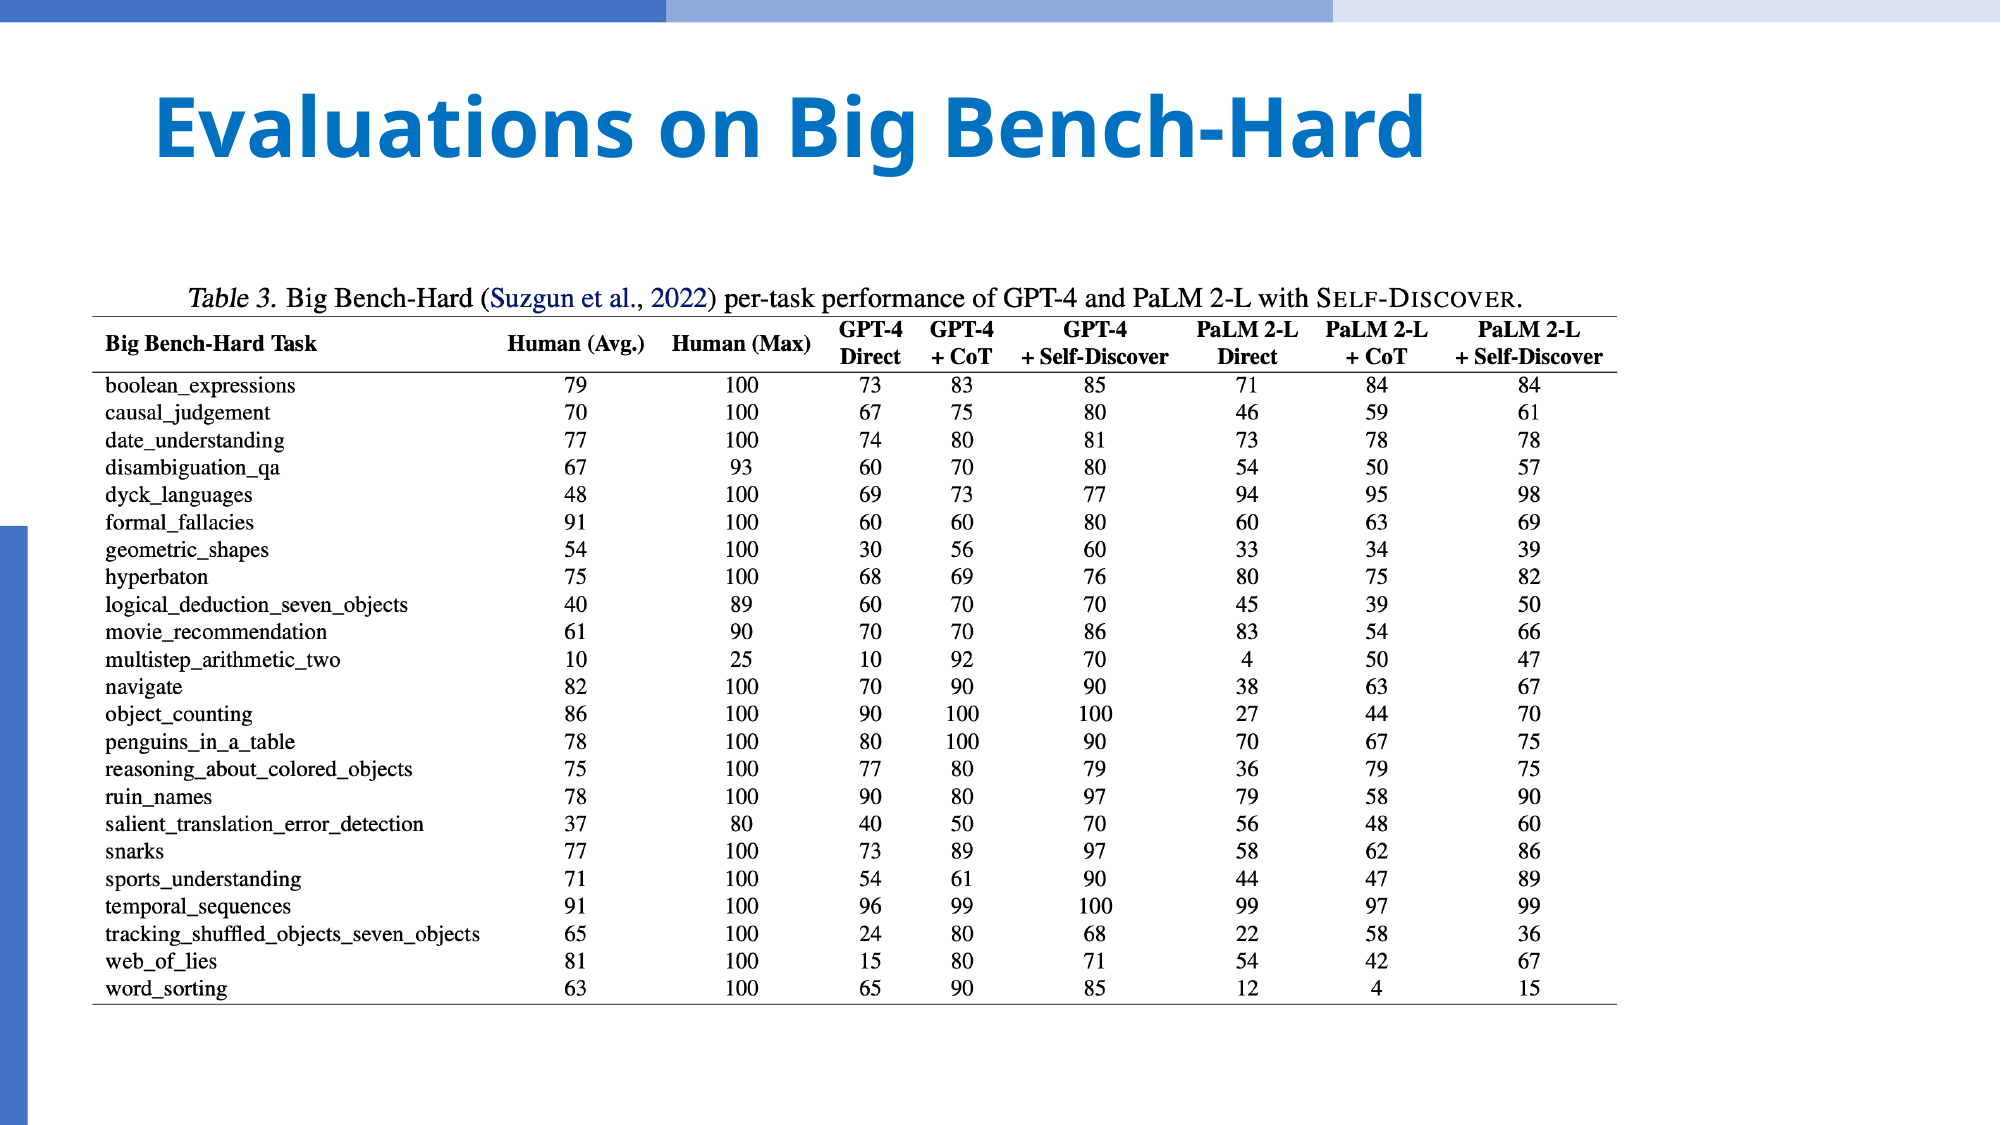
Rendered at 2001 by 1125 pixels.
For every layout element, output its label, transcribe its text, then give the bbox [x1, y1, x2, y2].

picture [69, 267, 1627, 1018]
title Evaluations on Big Bench-Hard [137, 59, 1863, 201]
